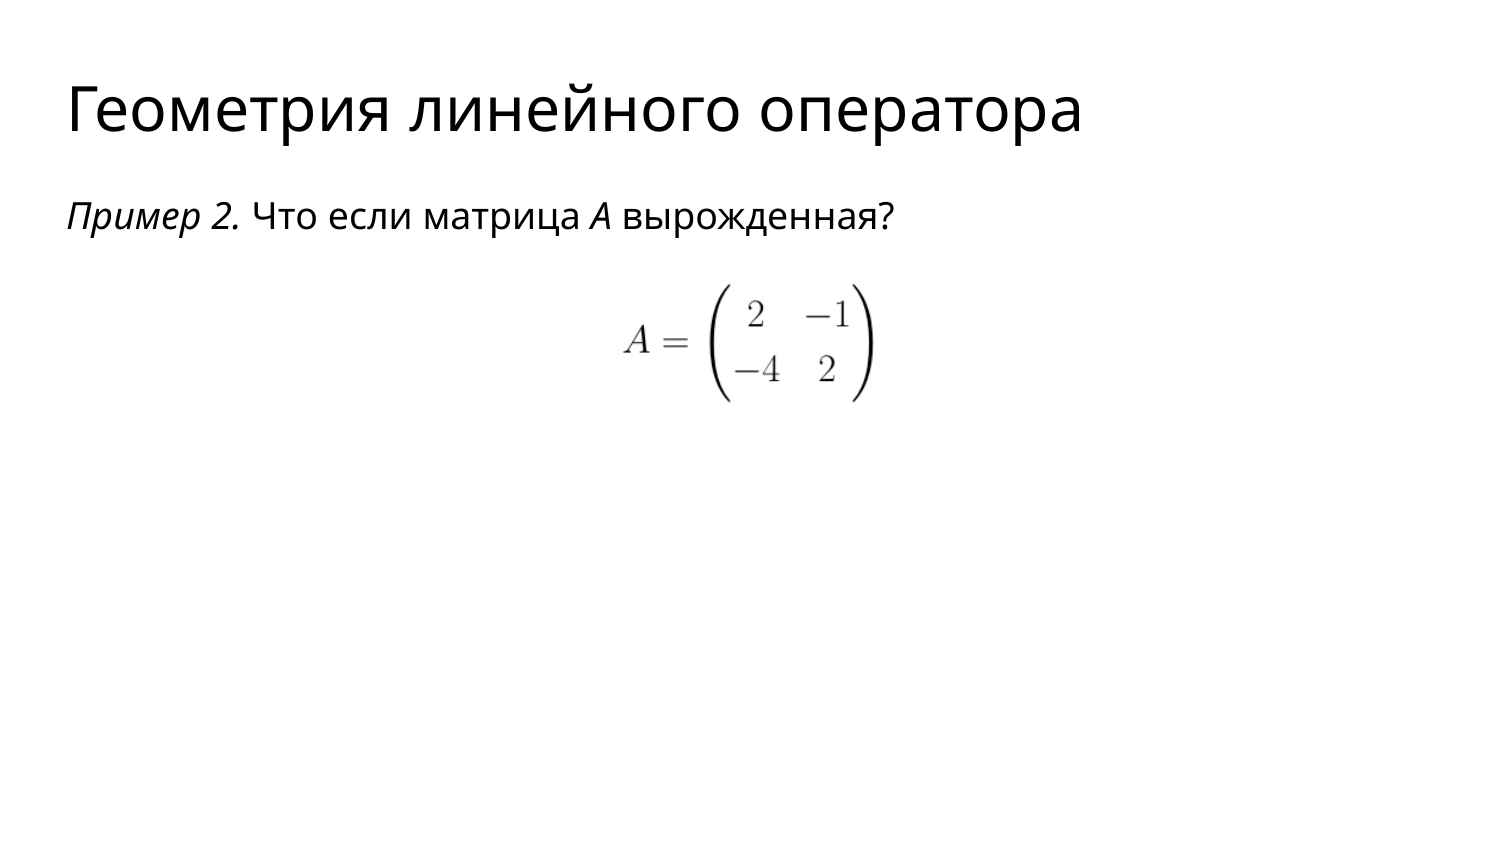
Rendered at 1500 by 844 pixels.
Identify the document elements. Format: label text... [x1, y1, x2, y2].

picture [619, 267, 881, 412]
list Пример 2. Что если матрица A вырожденная? [51, 170, 1449, 731]
title Геометрия линейного оператора [51, 54, 1449, 149]
